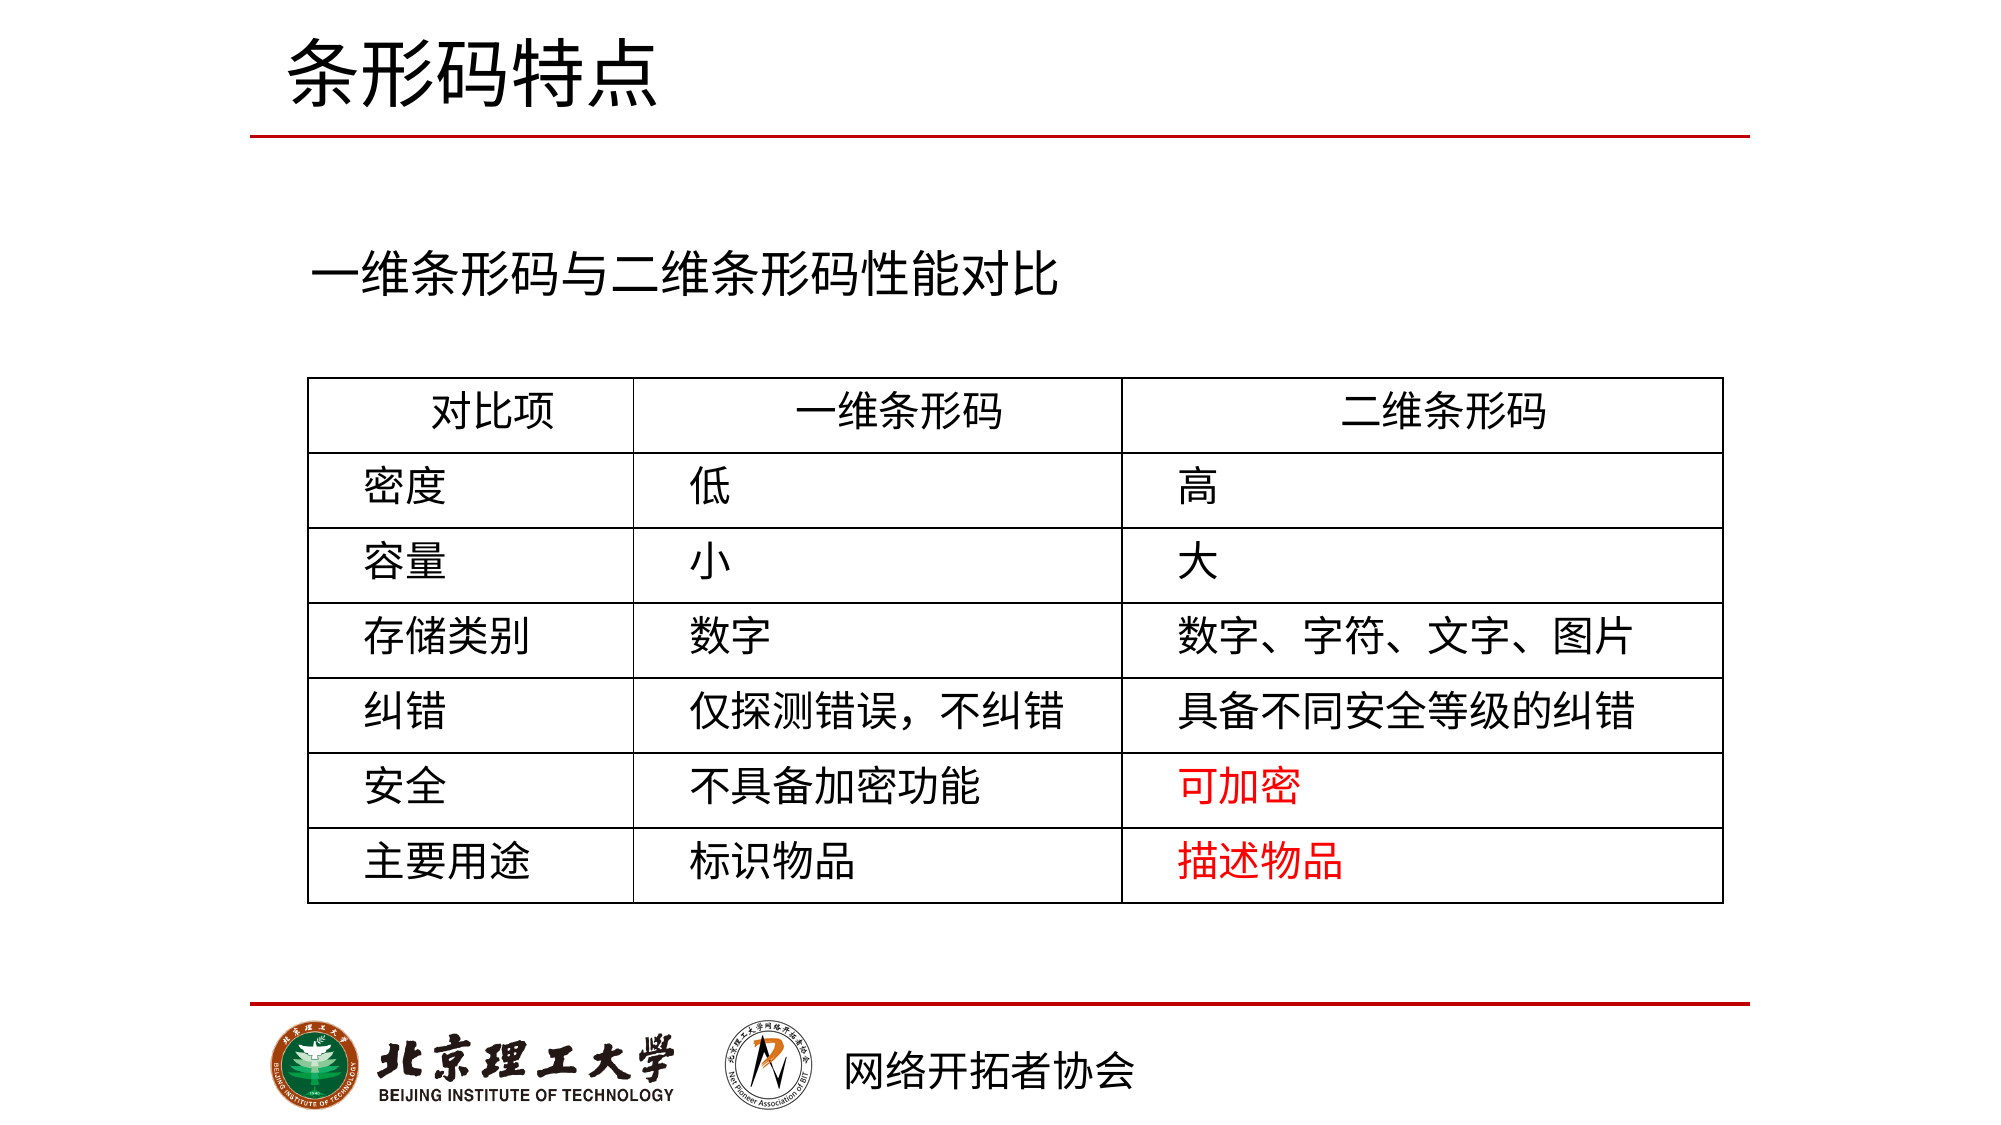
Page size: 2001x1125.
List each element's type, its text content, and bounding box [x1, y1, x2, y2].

table_cell 主要用途 [309, 829, 633, 902]
table_header 对比项 [309, 379, 633, 452]
table_cell 具备不同安全等级的纠错 [1123, 679, 1722, 752]
table_cell 存储类别 [309, 604, 633, 677]
table_cell 仅探测错误，不纠错 [634, 679, 1121, 752]
table_cell 容量 [309, 529, 633, 602]
table_cell 描述物品 [1123, 829, 1722, 902]
table_header 二维条形码 [1123, 379, 1722, 452]
text_box 条形码特点 [270, 19, 1696, 124]
table_cell 不具备加密功能 [634, 754, 1121, 827]
table_cell 数字、字符、文字、图片 [1123, 604, 1722, 677]
table_cell 数字 [634, 604, 1121, 677]
text_box 一维条形码与二维条形码性能对比 [295, 234, 1402, 310]
table_cell 标识物品 [634, 829, 1121, 902]
table_cell 低 [634, 454, 1121, 527]
picture [724, 1020, 813, 1110]
table_header 一维条形码 [634, 379, 1121, 452]
table_cell 高 [1123, 454, 1722, 527]
table_cell 安全 [309, 754, 633, 827]
picture [270, 1020, 674, 1110]
table_cell 纠错 [309, 679, 633, 752]
table_cell 可加密 [1123, 754, 1722, 827]
table_cell 密度 [309, 454, 633, 527]
table_cell 小 [634, 529, 1121, 602]
table_cell 大 [1123, 529, 1722, 602]
text_box 网络开拓者协会 [828, 1037, 1402, 1102]
